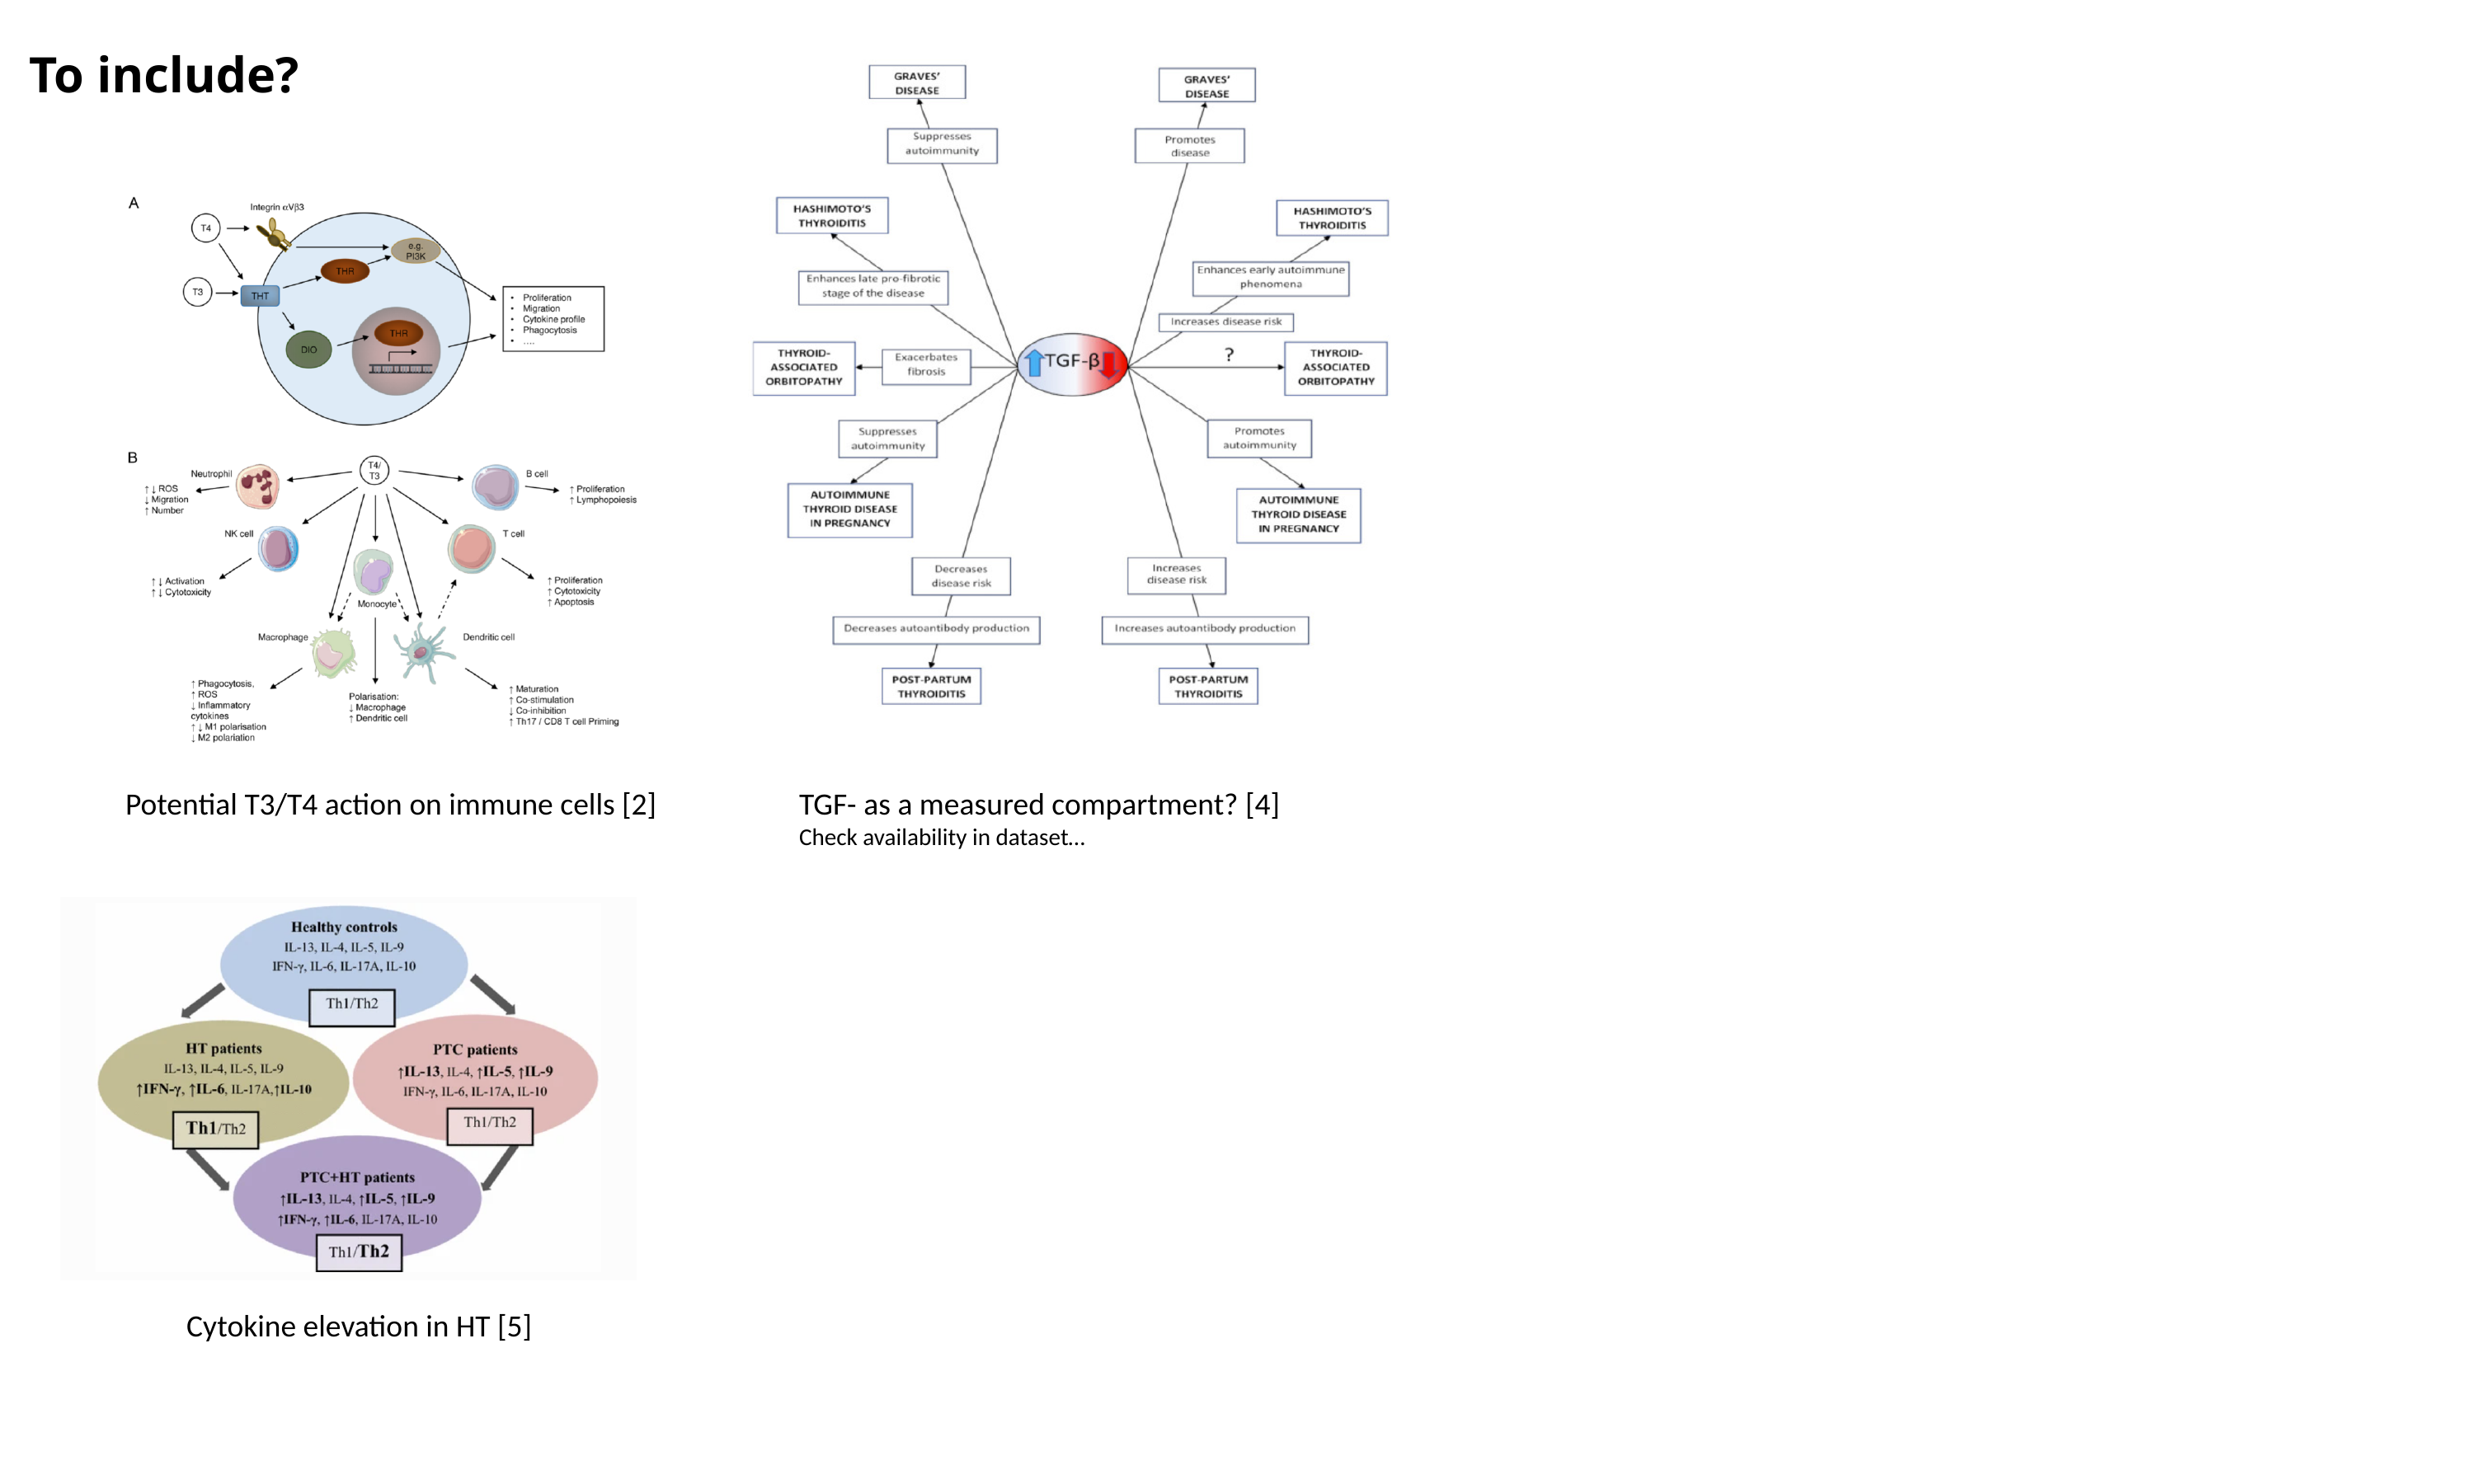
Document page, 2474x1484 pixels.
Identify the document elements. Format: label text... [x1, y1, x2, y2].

picture [60, 897, 637, 1281]
title To include? [16, 23, 324, 130]
text_box Potential T3/T4 action on immune cells [2] [113, 777, 689, 828]
picture [748, 59, 1391, 707]
text_box Cytokine elevation in HT [5] [174, 1299, 607, 1350]
picture [113, 172, 637, 778]
